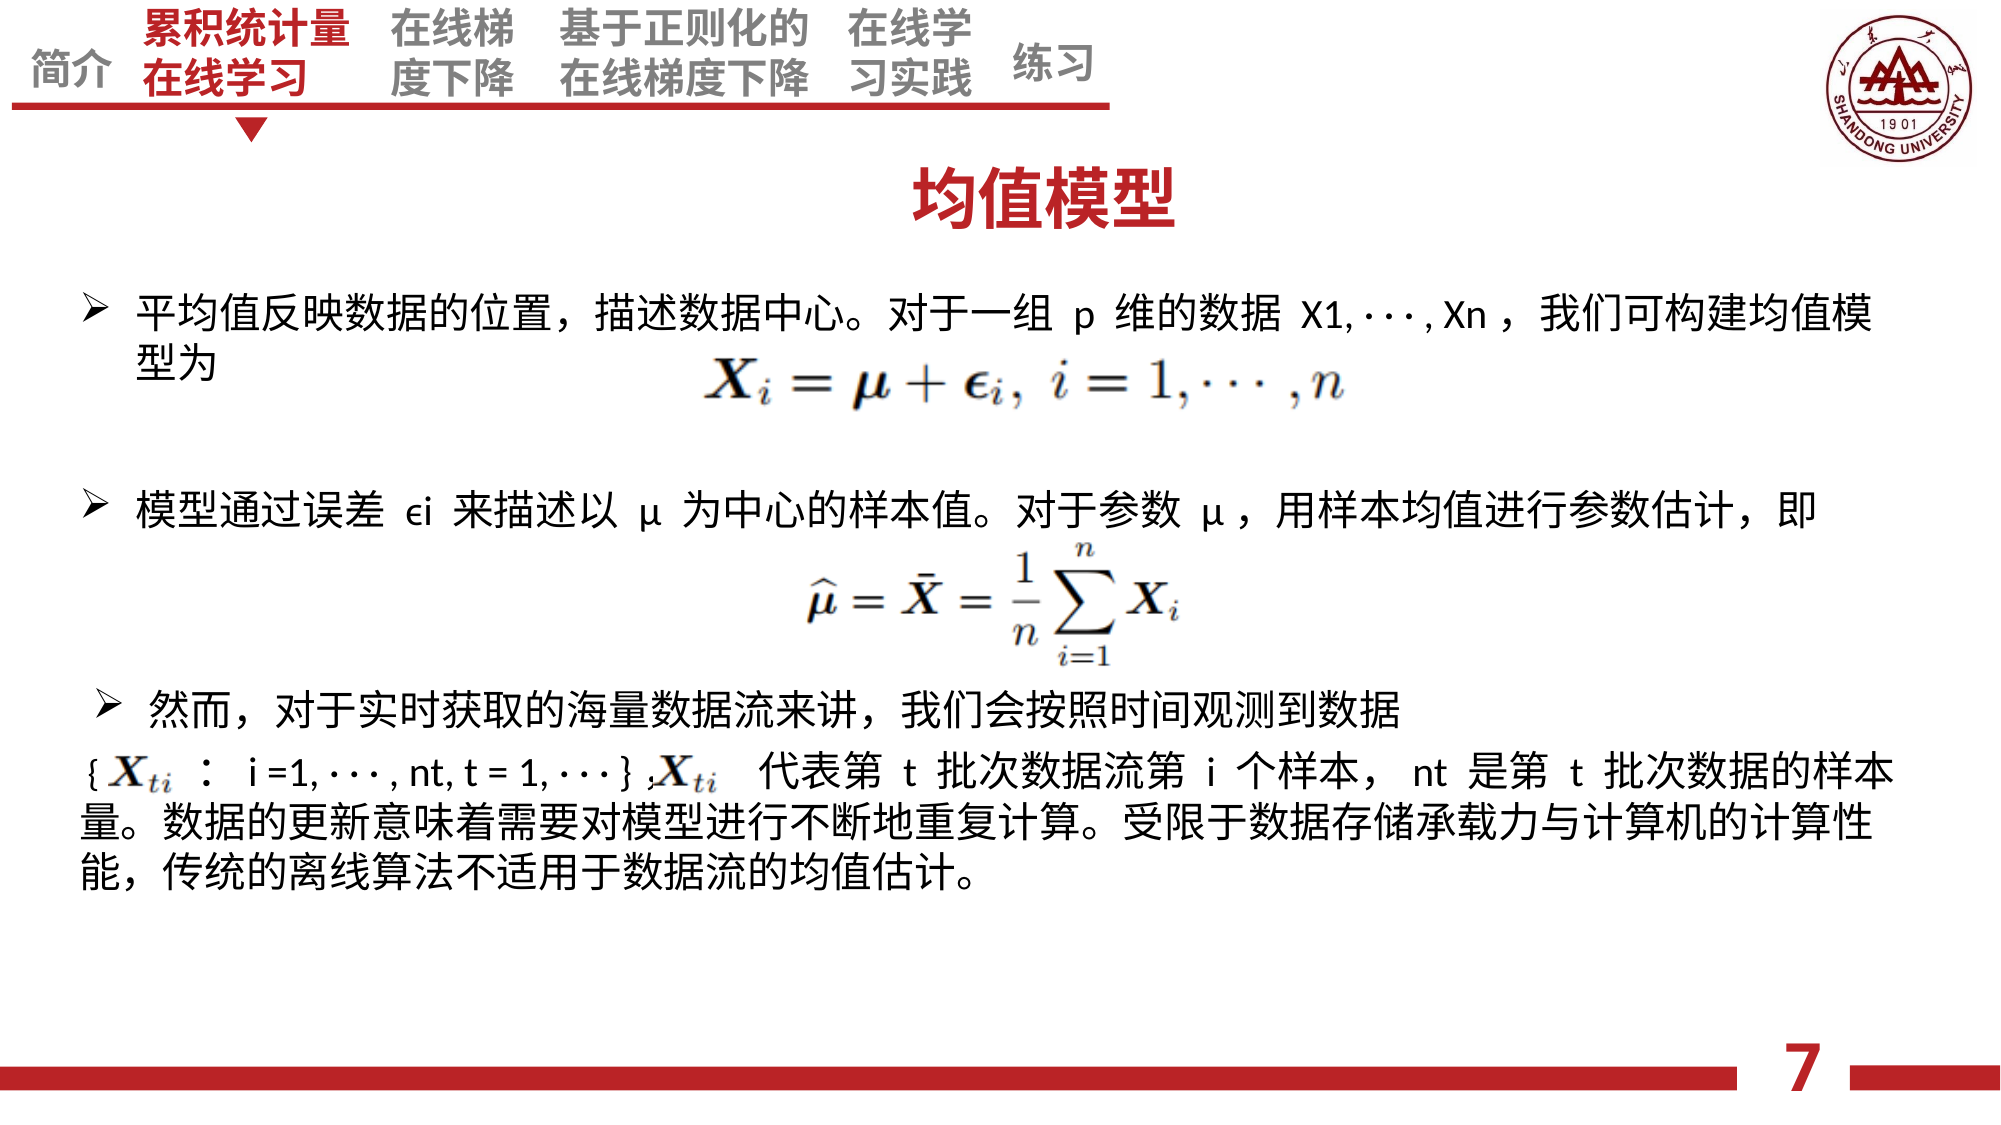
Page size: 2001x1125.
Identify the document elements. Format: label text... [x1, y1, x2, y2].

picture [800, 541, 1195, 674]
text_box { ：i =1, · · · , nt, t = 1, · · · }， 代表第 t 批次数据流第 i 个样本，nt 是第 t 批次数据的样本量。数据的更新意味着需要对模型进行不断地重复计算。受限于数据存储承载力与计算机的计算性能，传统的离线算法不适用于数据流的均值估计。 [64, 737, 1945, 903]
picture [1820, 9, 1977, 167]
picture [108, 745, 186, 802]
text_box 模型通过误差 ϵi 来描述以 µ 为中心的样本值。对于参数 µ，用样本均值进行参数估计，即 [64, 476, 1924, 541]
text_box 平均值反映数据的位置，描述数据中心。对于一组 p 维的数据 X1, · · · , Xn，我们可构建均值模型为 [64, 279, 1892, 395]
text_box 均值模型 [896, 149, 1194, 244]
picture [694, 356, 1366, 417]
picture [653, 744, 731, 801]
text_box 然而，对于实时获取的海量数据流来讲，我们会按照时间观测到数据 [77, 676, 1516, 737]
